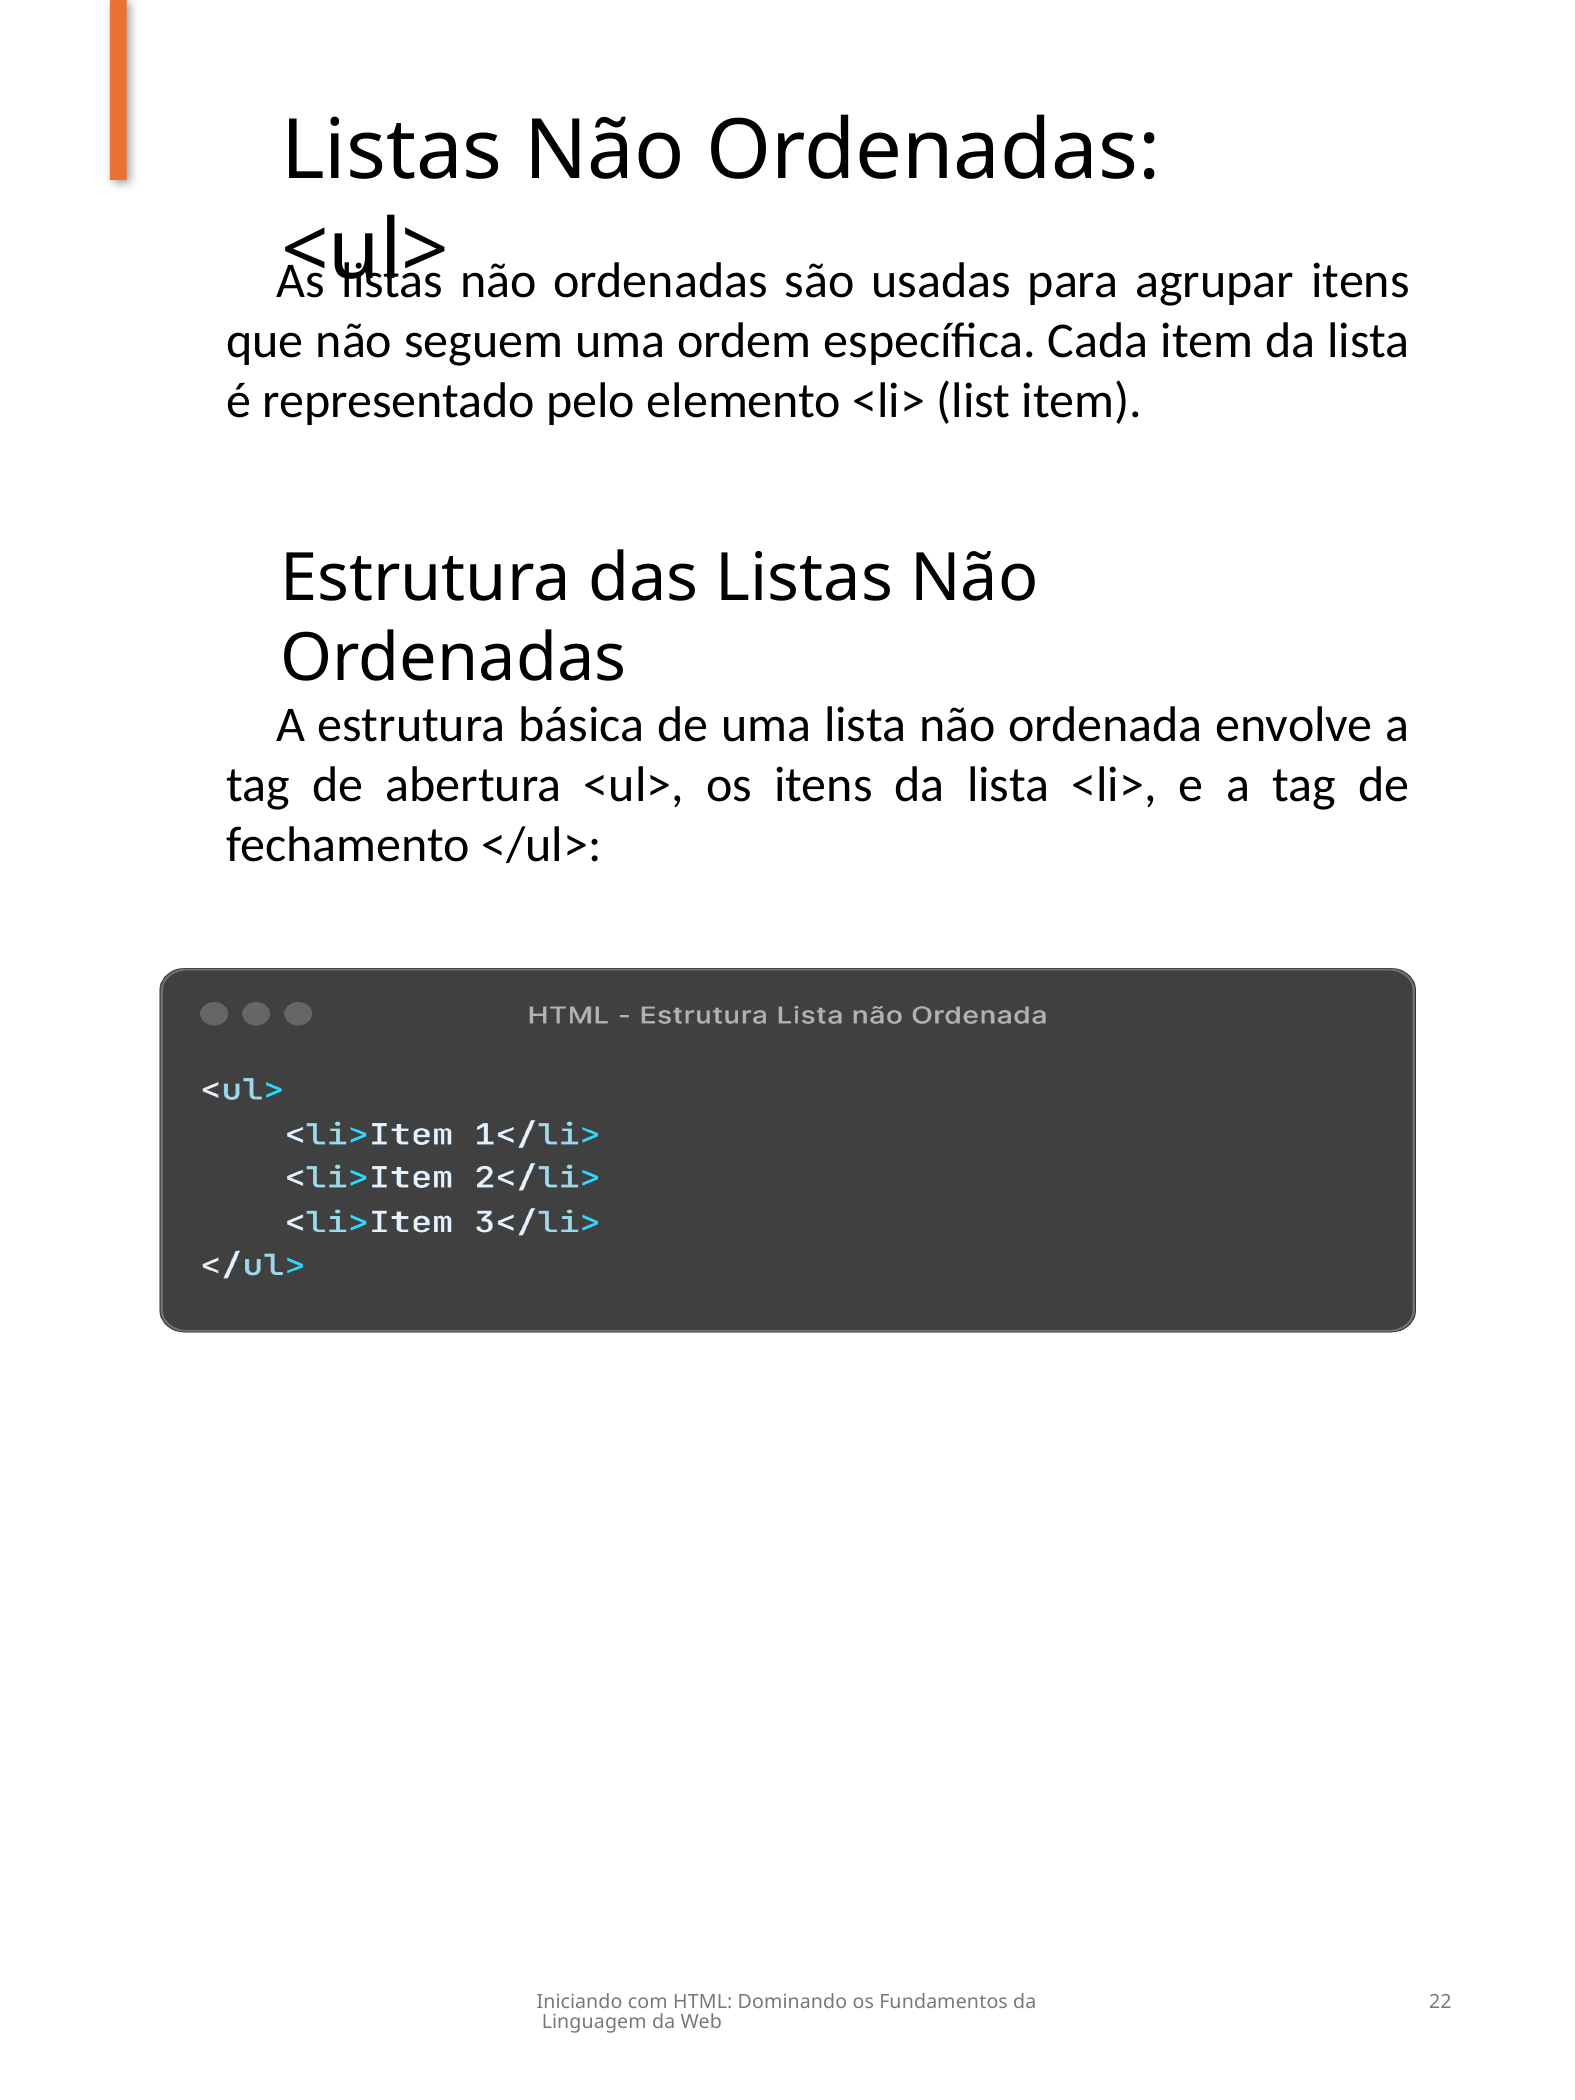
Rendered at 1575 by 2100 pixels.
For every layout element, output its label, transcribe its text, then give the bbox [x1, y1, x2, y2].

text_box [108, 0, 128, 182]
slide_number 22 [1112, 1946, 1467, 2059]
text_box Estrutura das Listas Não Ordenadas [265, 526, 1350, 683]
text_box A estrutura básica de uma lista não ordenada envolve a tag de abertura <ul>, os itens da lista <li>, e a tag de fechamento </ul>: [211, 683, 1426, 907]
text_box Listas Não Ordenadas: <ul> [266, 87, 1222, 240]
footer Iniciando com HTML: Dominando os Fundamentos da Linguagem da Web [521, 1946, 1054, 2059]
picture [88, 907, 1487, 1393]
text_box As listas não ordenadas são usadas para agrupar itens que não seguem uma ordem específica. Cada item da lista é representado pelo elemento <li> (list item). [211, 240, 1426, 435]
